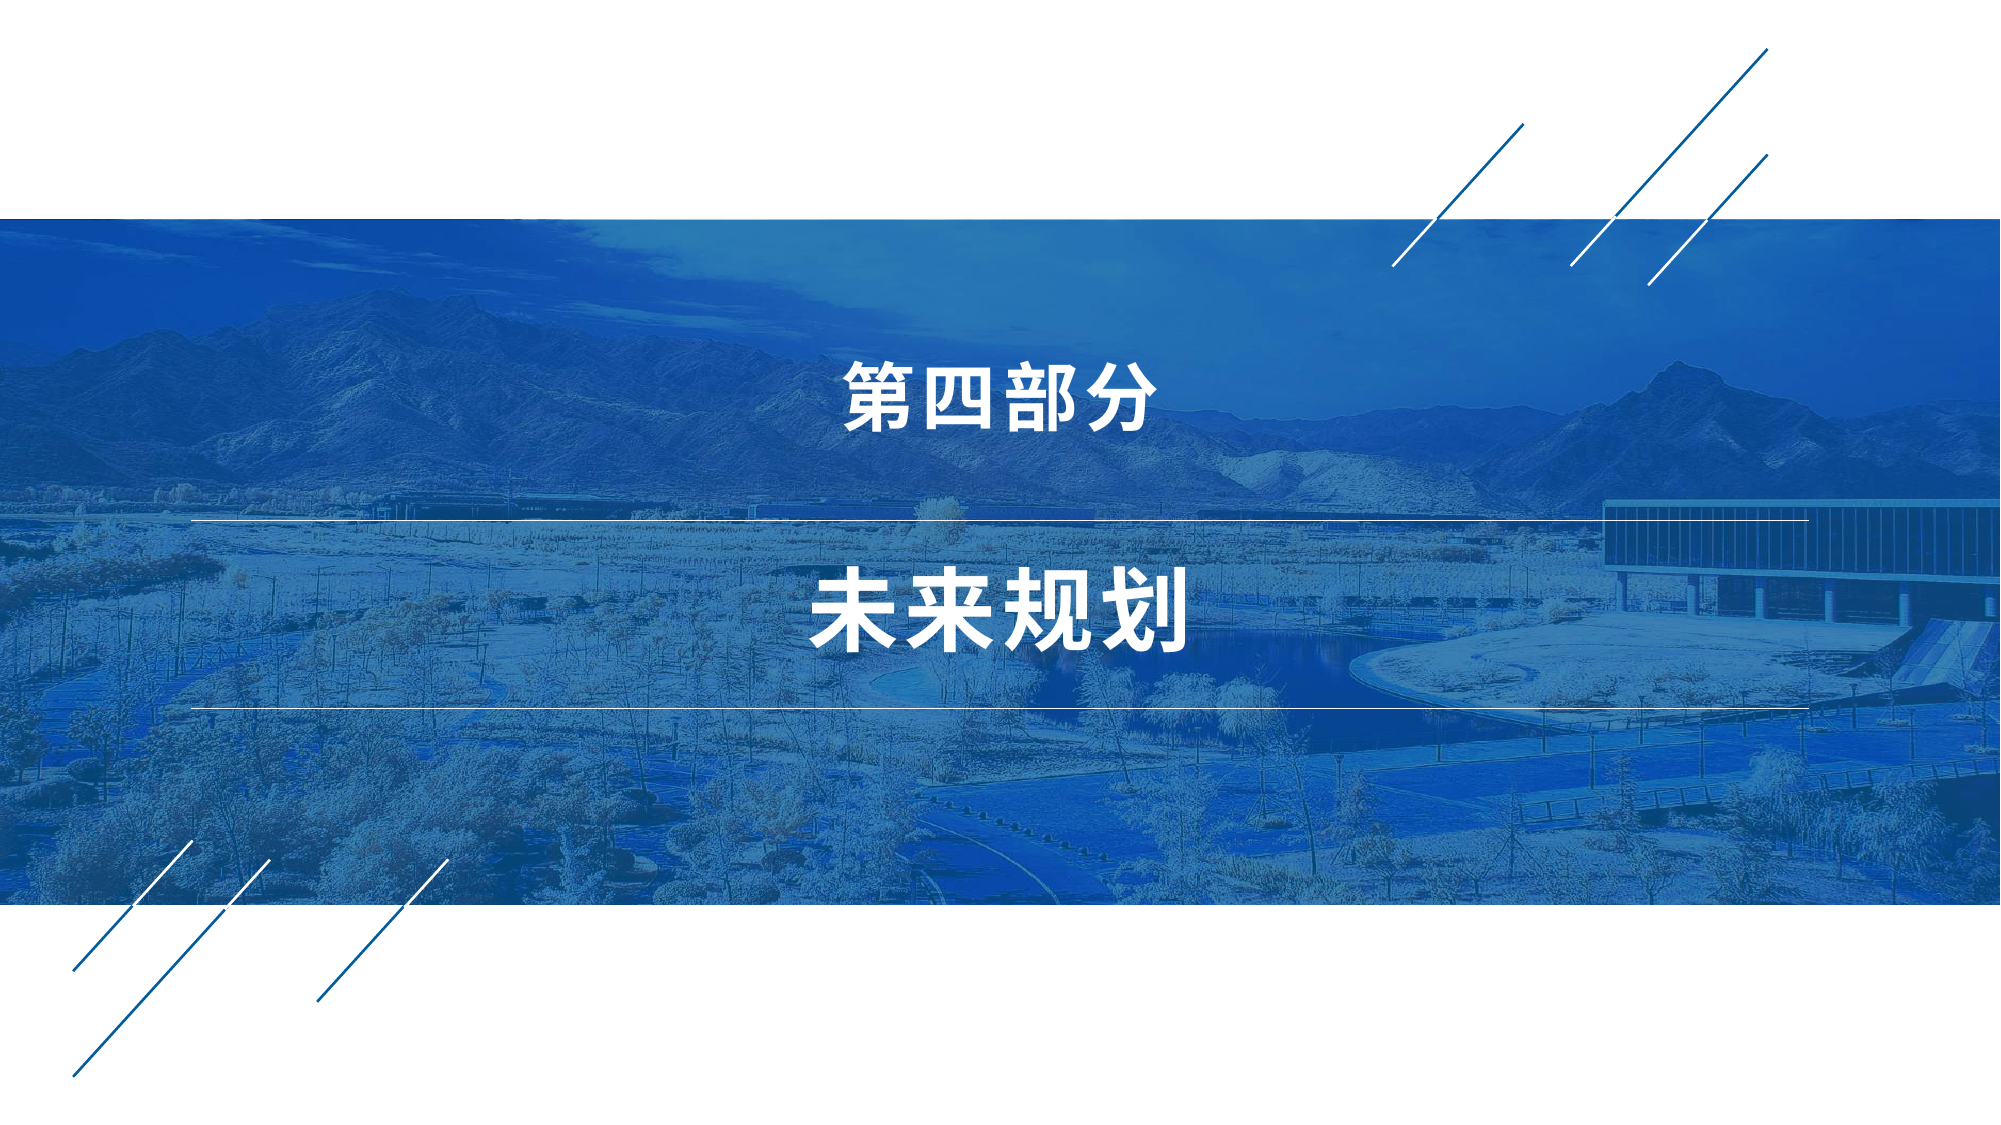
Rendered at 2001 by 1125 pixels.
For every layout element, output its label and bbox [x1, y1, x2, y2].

picture [0, 219, 2000, 905]
text_box [1648, 219, 1708, 286]
text_box [1436, 123, 1524, 220]
text_box [1392, 217, 1437, 267]
text_box [73, 840, 449, 1077]
text_box [1612, 48, 1768, 220]
text_box [191, 520, 1809, 709]
text_box [1570, 216, 1616, 266]
text_box [1708, 154, 1768, 220]
